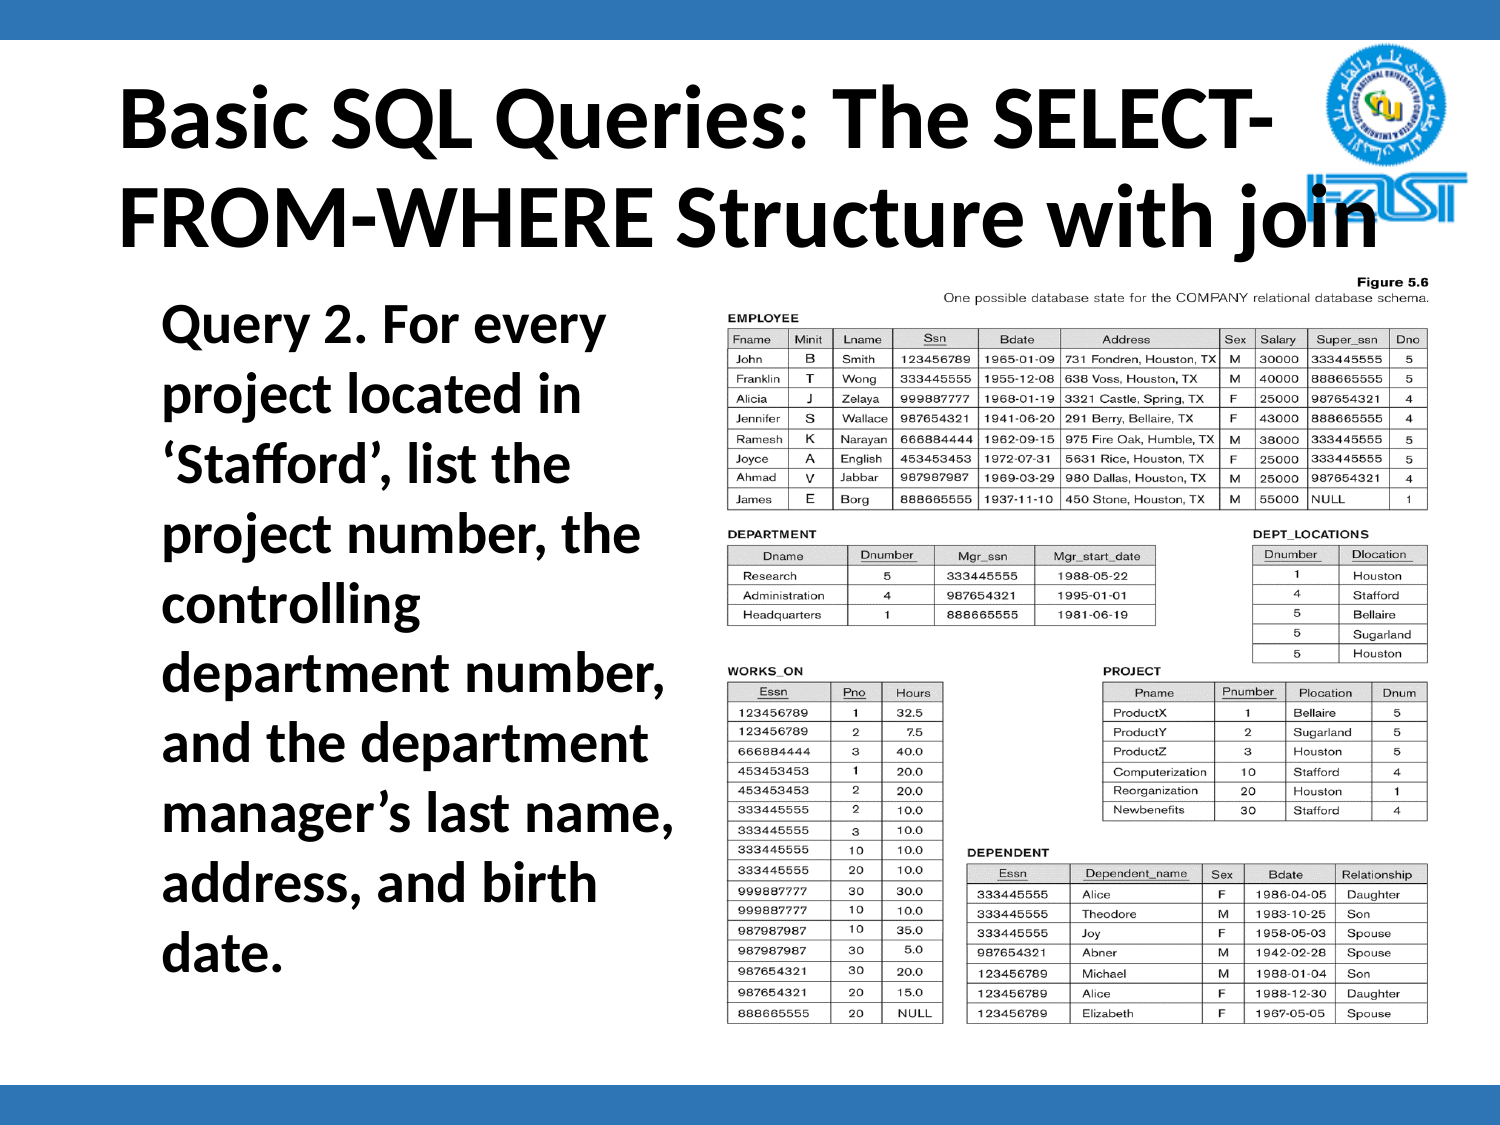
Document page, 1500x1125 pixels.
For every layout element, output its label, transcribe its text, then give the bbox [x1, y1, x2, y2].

picture [1299, 40, 1476, 224]
picture [1377, 49, 1394, 59]
picture [1428, 94, 1435, 101]
text_box Query 2. For every project located in ‘Stafford’, list the project number, the controlling department number, and the department manager’s last name, address, and birth date. [146, 277, 724, 993]
picture [1397, 55, 1403, 66]
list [726, 276, 1431, 1025]
title Basic SQL Queries: The SELECT-FROM-WHERE Structure with join [103, 59, 1397, 278]
